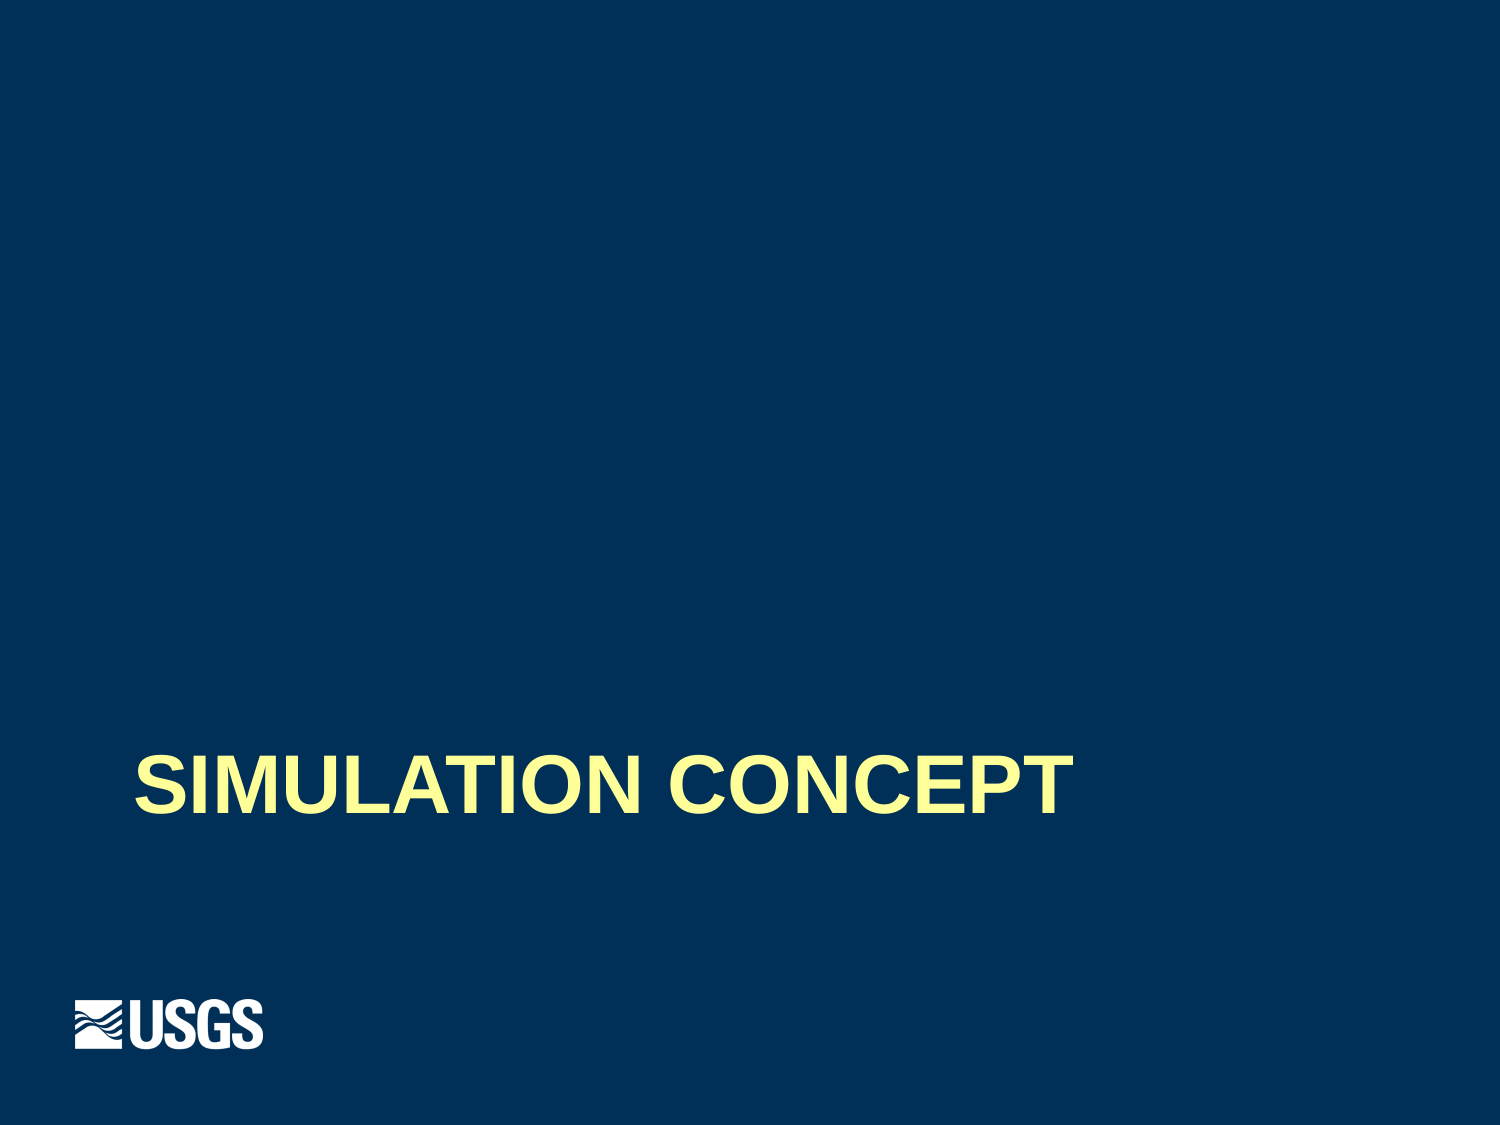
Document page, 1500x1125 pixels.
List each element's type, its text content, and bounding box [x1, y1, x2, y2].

title SIMULATION CONCEPT [118, 722, 1394, 947]
